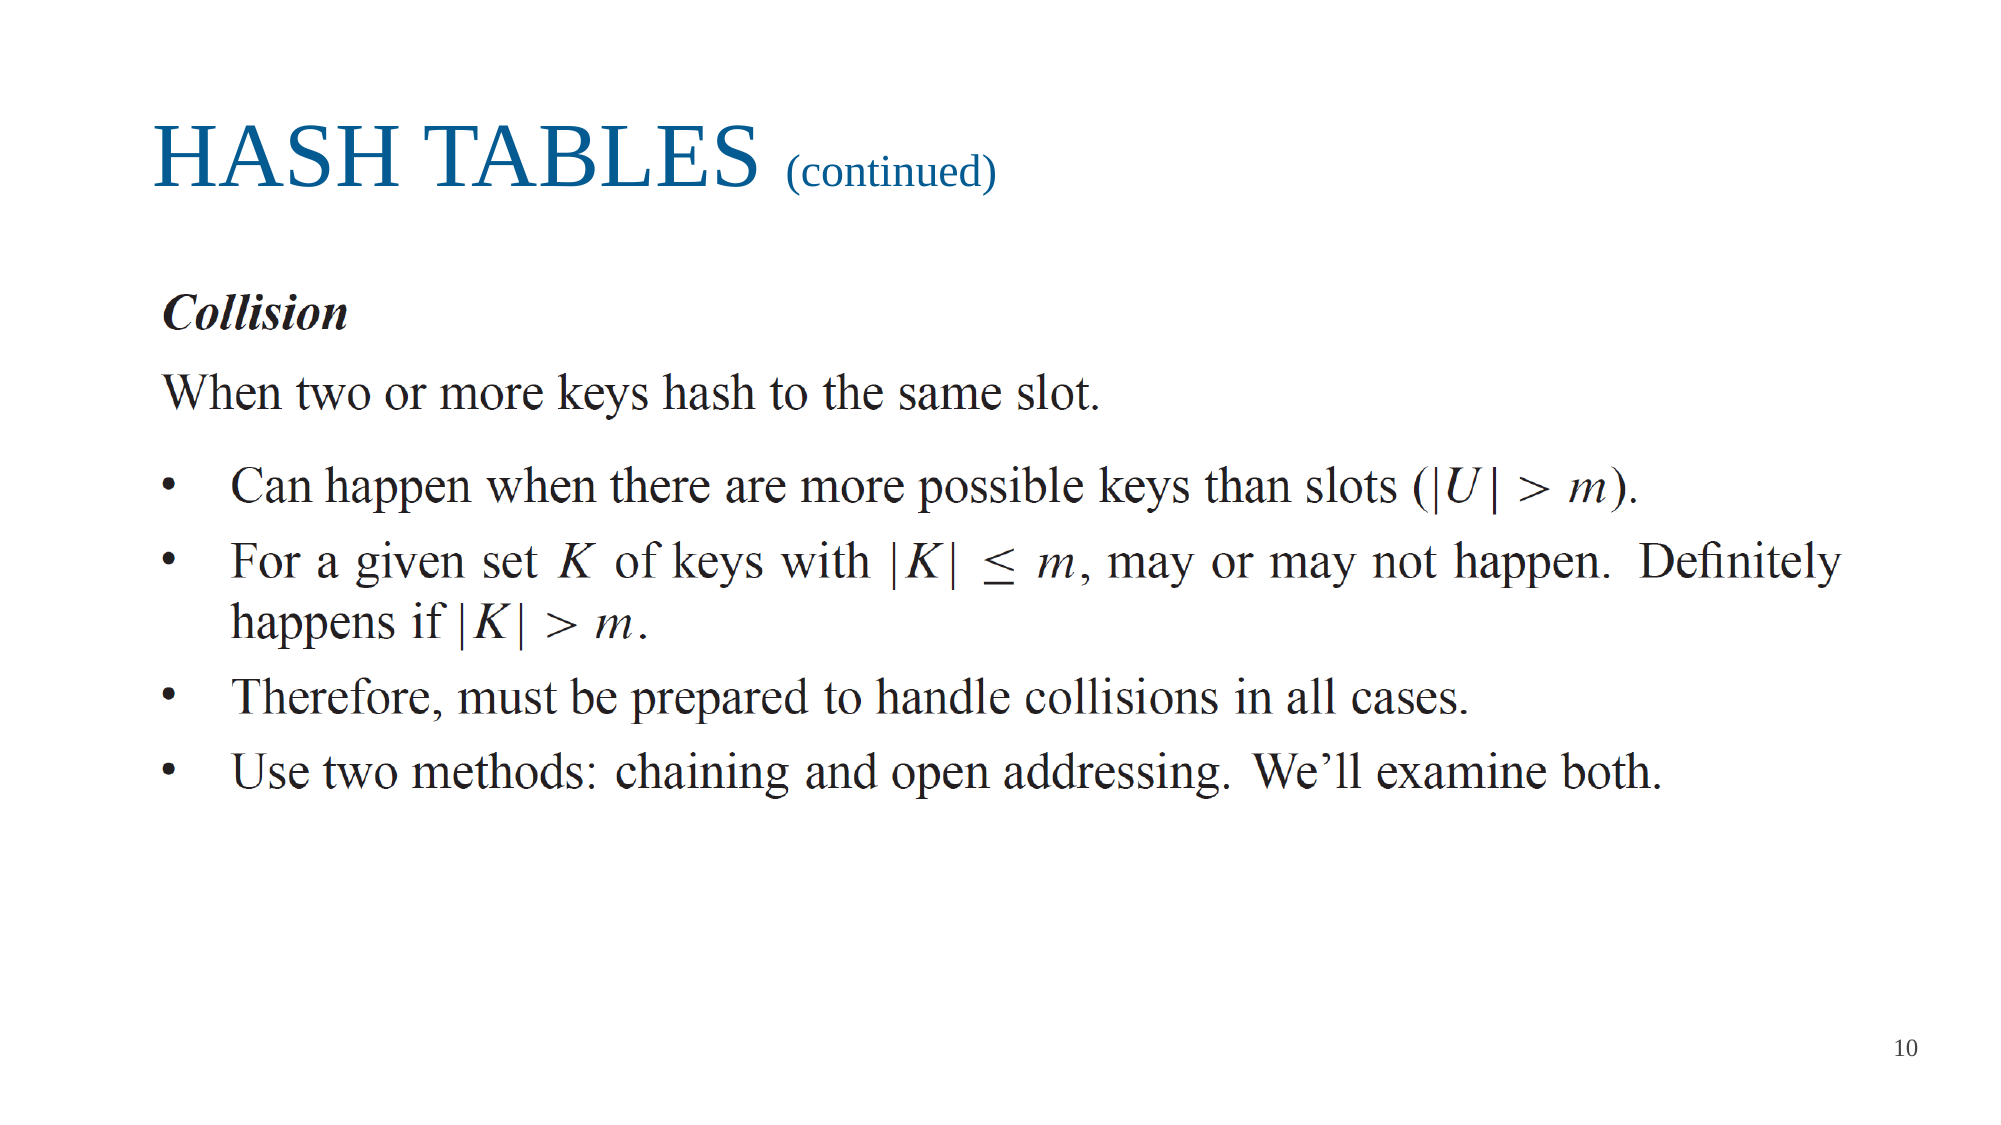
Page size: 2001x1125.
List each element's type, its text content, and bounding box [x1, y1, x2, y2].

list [147, 265, 1873, 830]
slide_number 10 [1483, 1016, 1934, 1077]
title HASH TABLES (continued) [137, 48, 1863, 266]
